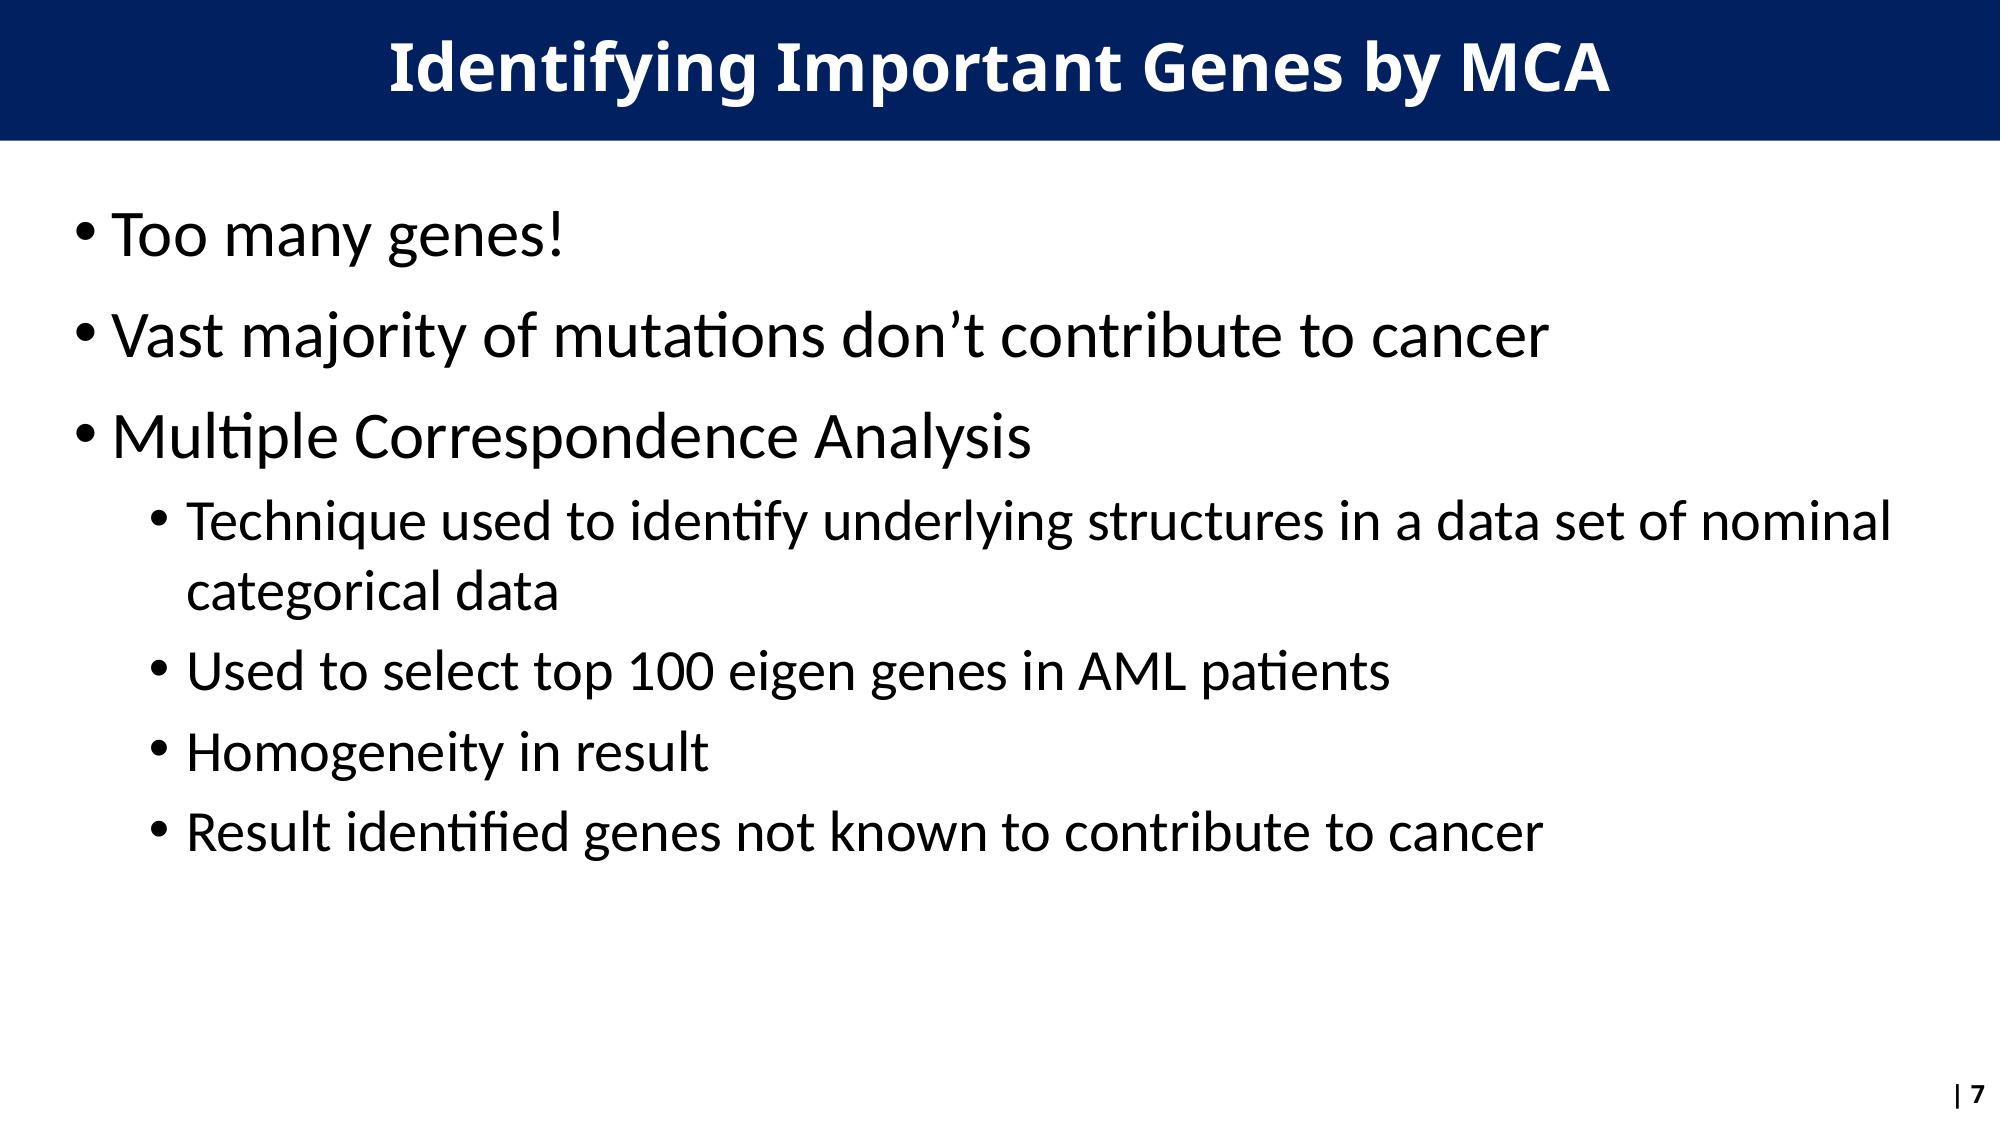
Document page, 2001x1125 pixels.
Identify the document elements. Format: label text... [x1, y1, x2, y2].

list Too many genes! Vast majority of mutations don’t contribute to cancer Multiple Correspondence Analysis Technique used to identify underlying structures in a data set of nominal categorical data Used to select top 100 eigen genes in AML patients Homogeneity in result Result identified genes not known to contribute to cancer [58, 182, 1941, 1024]
slide_number | 7 [1550, 1065, 2000, 1125]
title Identifying Important Genes by MCA [0, 0, 2000, 141]
